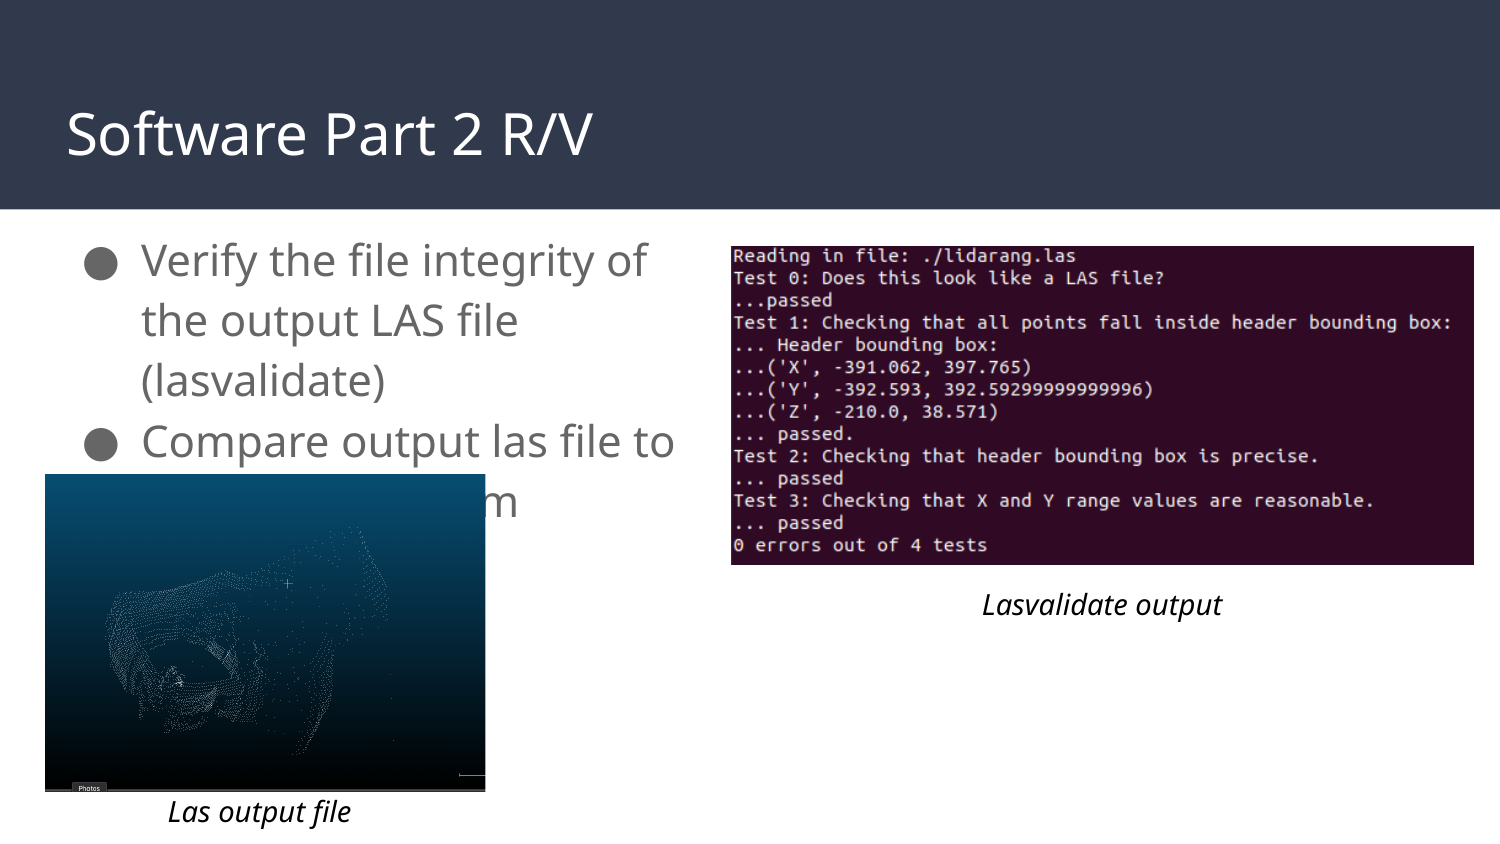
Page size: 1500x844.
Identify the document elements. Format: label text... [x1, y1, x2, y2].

picture [44, 654, 486, 793]
title Software Part 2 R/V [51, 82, 1449, 185]
list Verify the file integrity of the output LAS file (lasvalidate) Compare output las file to surrounding room [51, 209, 708, 715]
picture [44, 630, 486, 634]
picture [730, 246, 1474, 565]
text_box Las output file [152, 802, 424, 843]
text_box Lasvalidate output [966, 574, 1238, 671]
